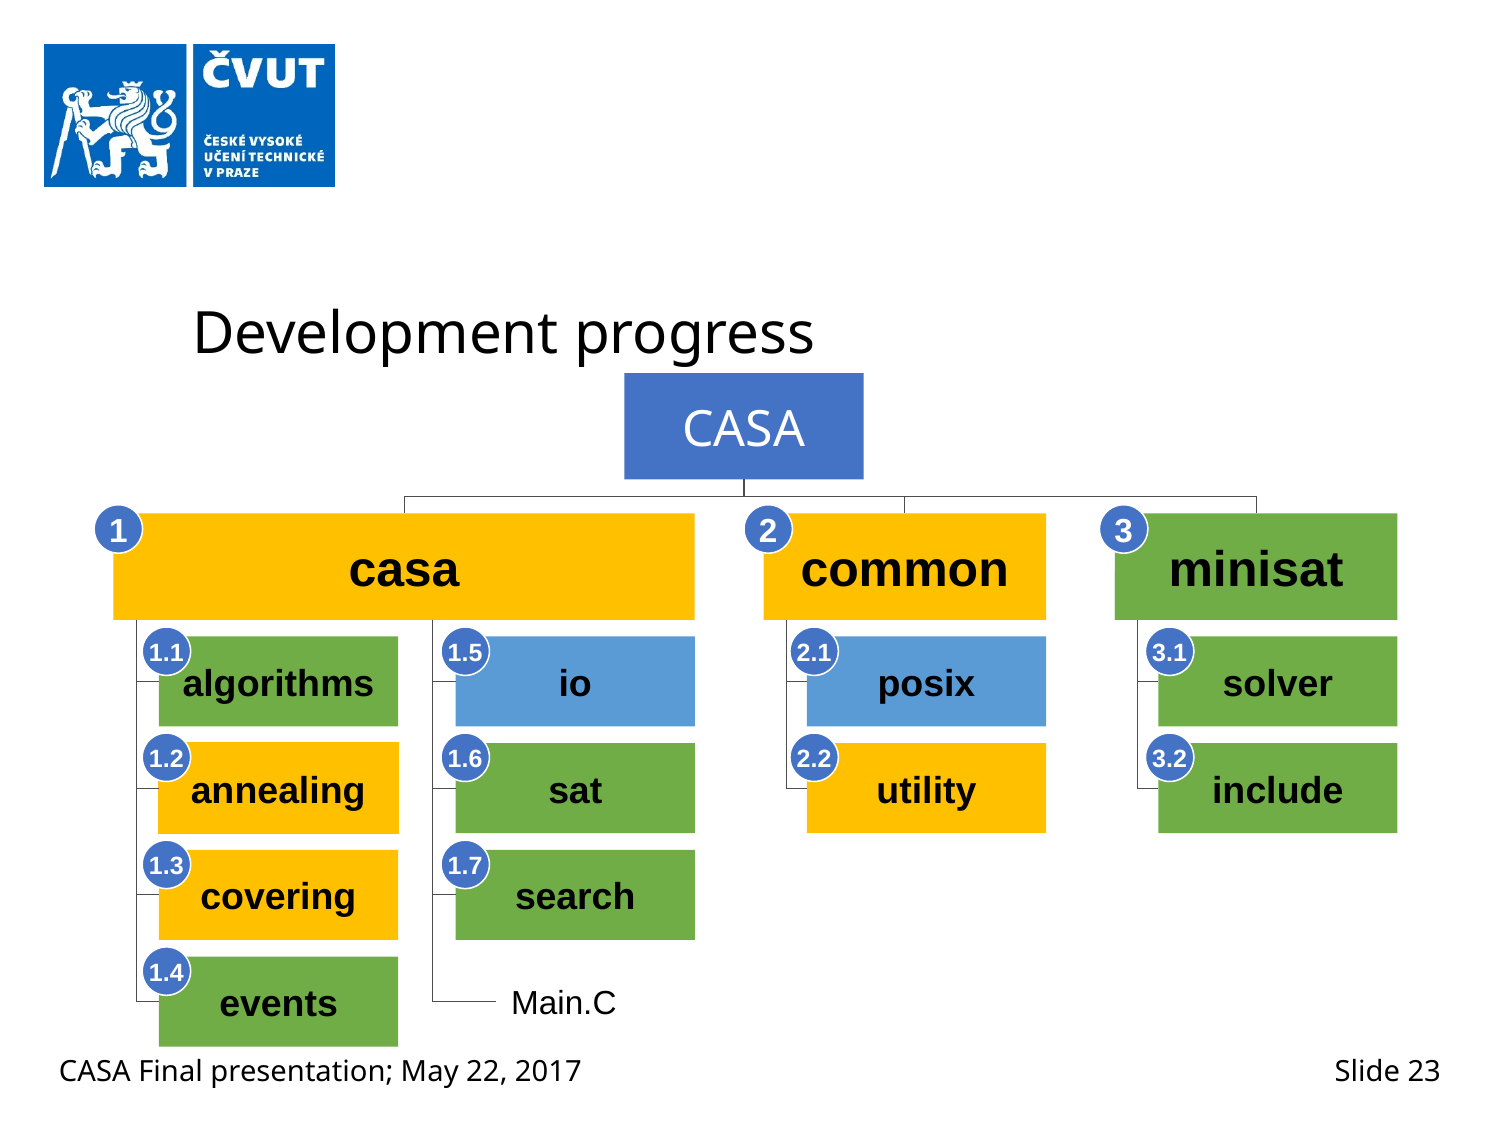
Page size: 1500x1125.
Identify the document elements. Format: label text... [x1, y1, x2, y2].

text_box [94, 373, 1398, 1047]
title Development progress [177, 295, 1456, 474]
picture [44, 44, 335, 187]
